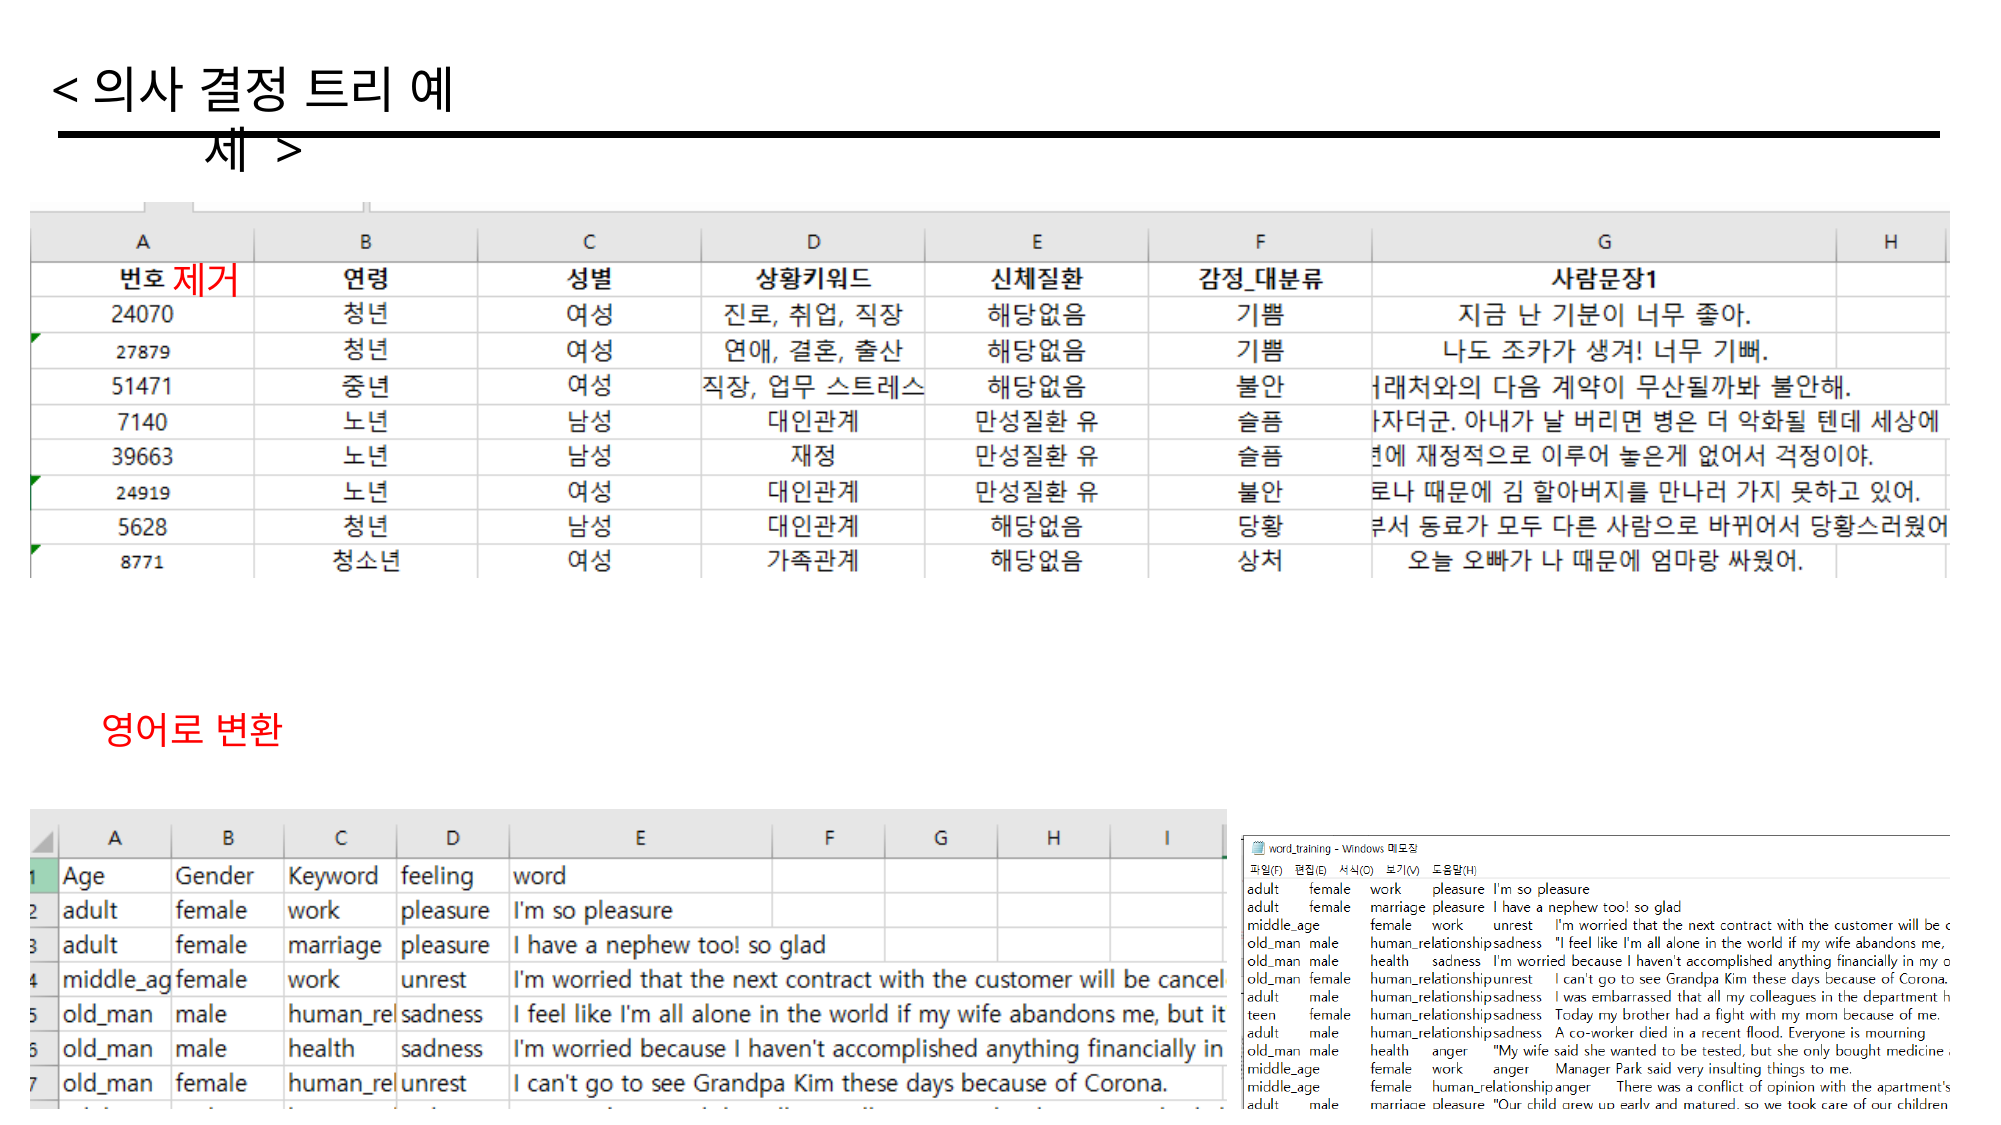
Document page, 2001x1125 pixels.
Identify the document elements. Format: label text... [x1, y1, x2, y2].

text_box <의사 결정 트리 예제 > [0, 50, 508, 186]
picture [30, 202, 1950, 578]
text_box 영어로 변환 [86, 699, 552, 760]
picture [30, 809, 1227, 1109]
picture [1241, 835, 1950, 1109]
